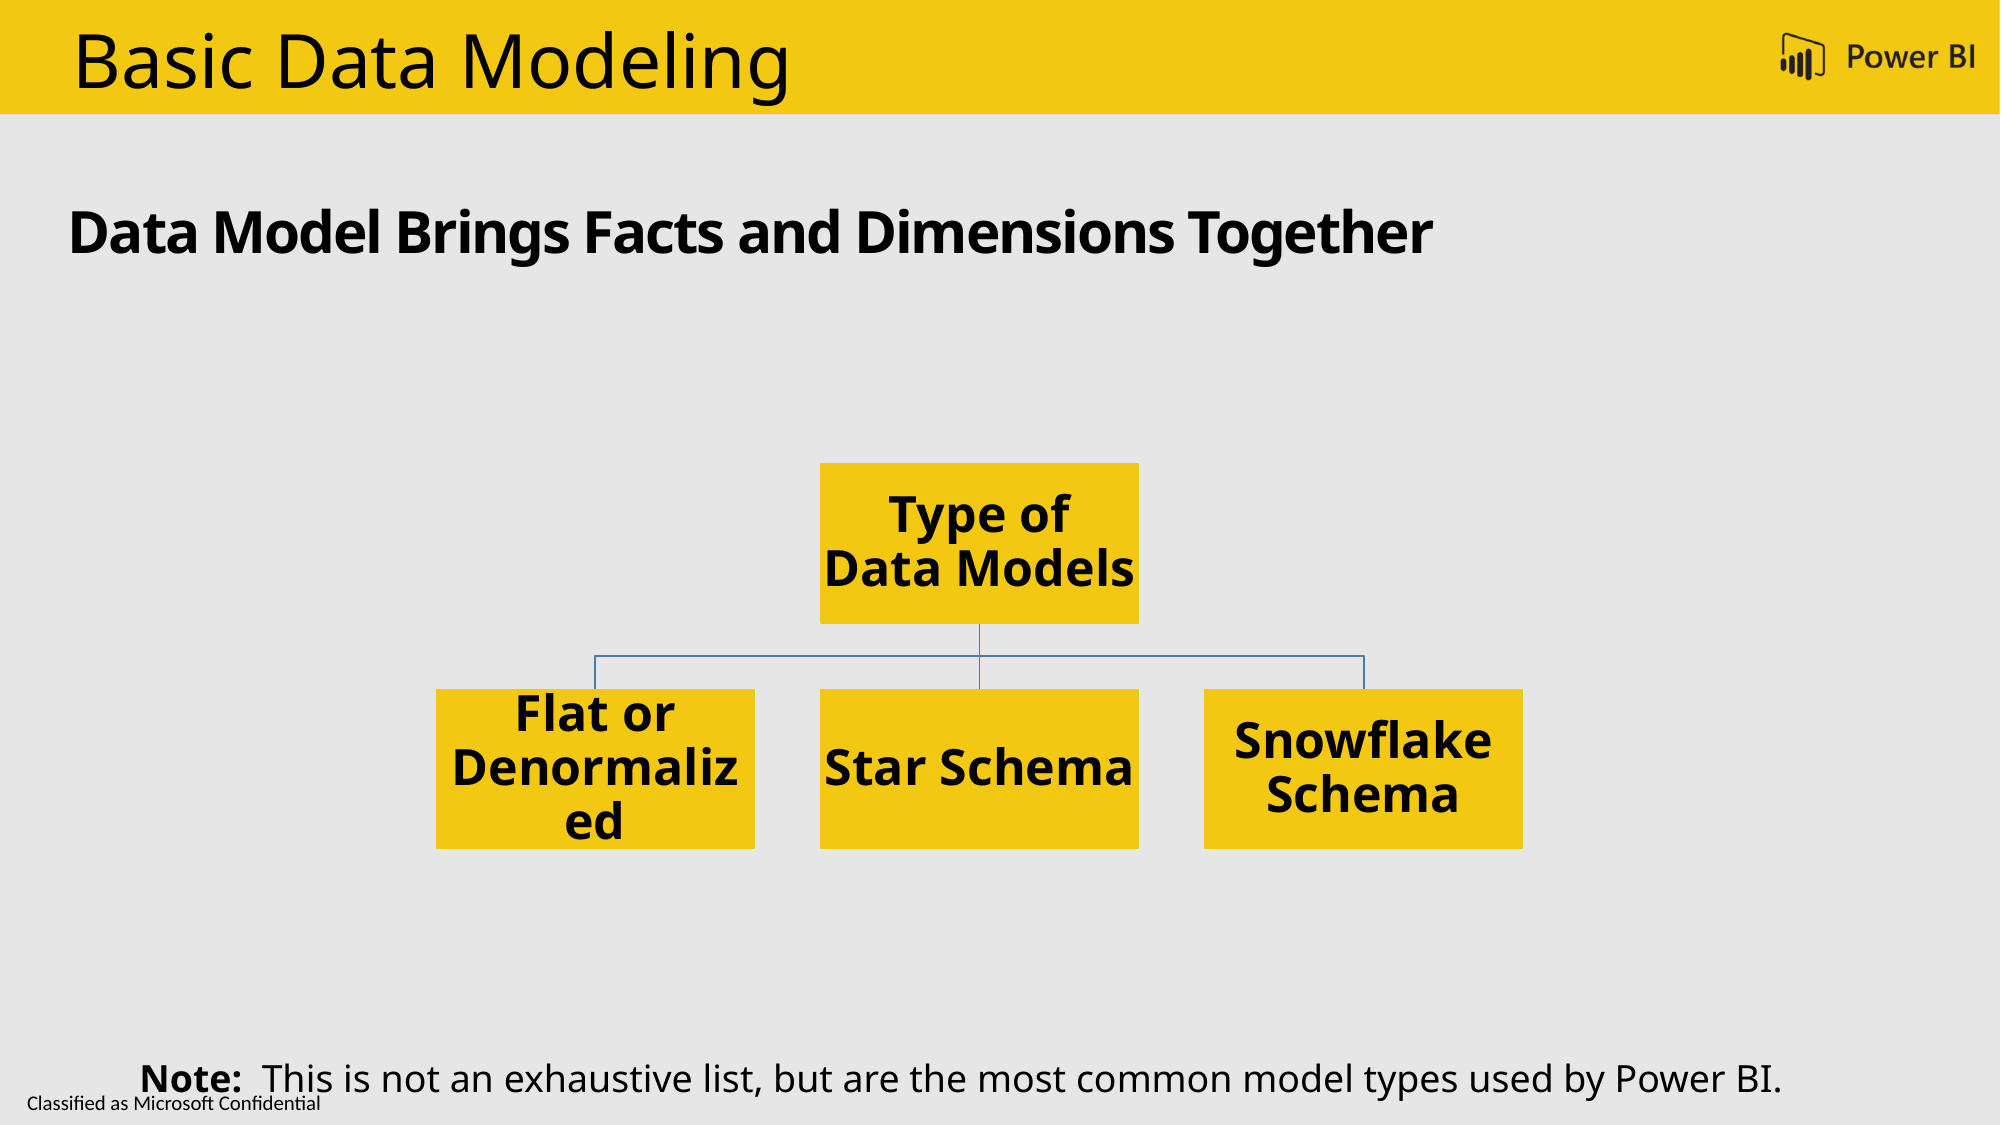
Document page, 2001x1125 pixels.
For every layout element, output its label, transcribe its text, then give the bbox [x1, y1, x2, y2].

text_box Basic Data Modeling [58, 5, 1879, 111]
picture [1768, 23, 1985, 91]
title Data Model Brings Facts and Dimensions Together [43, 188, 1956, 275]
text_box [436, 427, 1523, 886]
text_box [0, 0, 2000, 115]
text_box Note: This is not an exhaustive list, but are the most common model types used by Power BI. [109, 1039, 1956, 1121]
